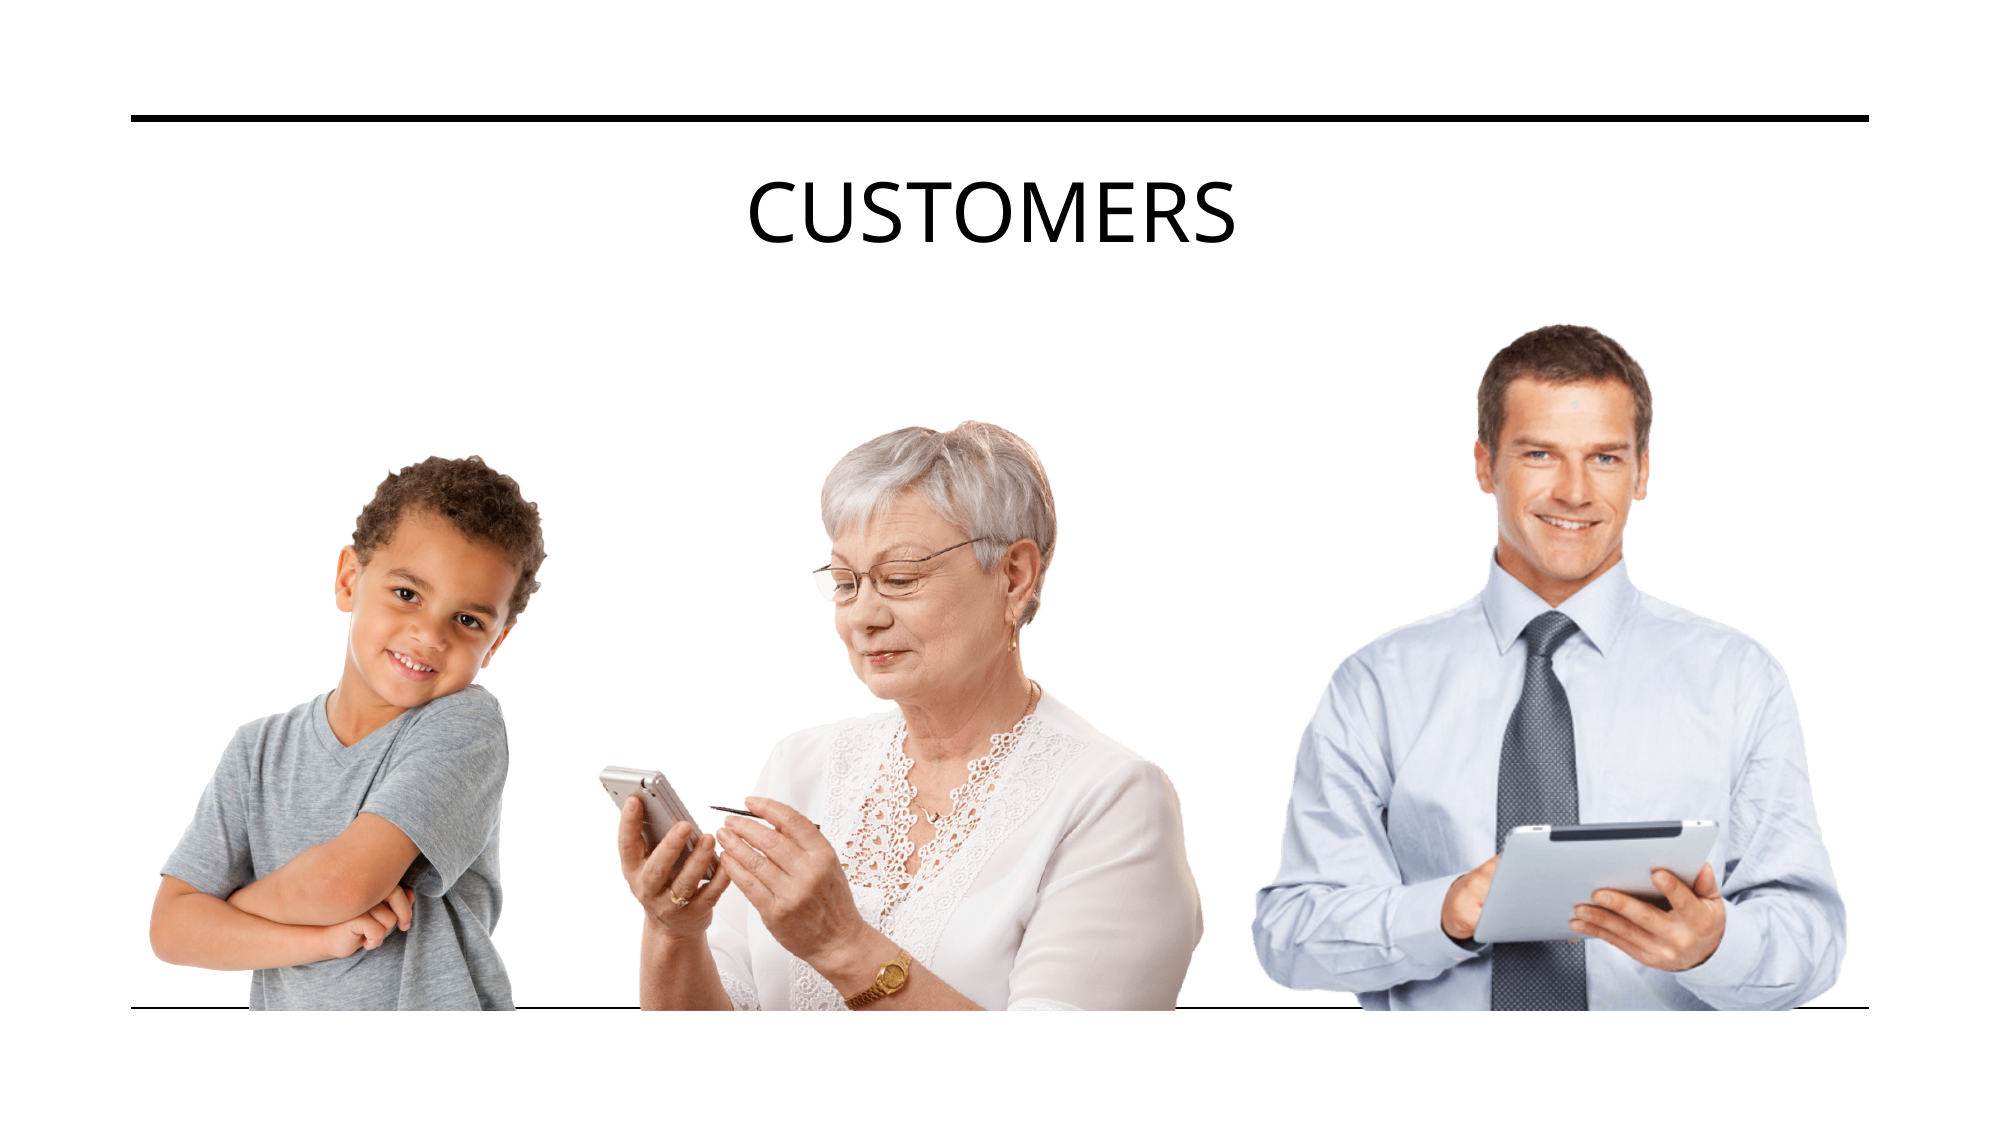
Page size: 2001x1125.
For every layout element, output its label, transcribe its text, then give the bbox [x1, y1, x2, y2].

picture [1245, 320, 1857, 1011]
title Customers [114, 151, 1869, 377]
picture [60, 419, 1205, 1011]
